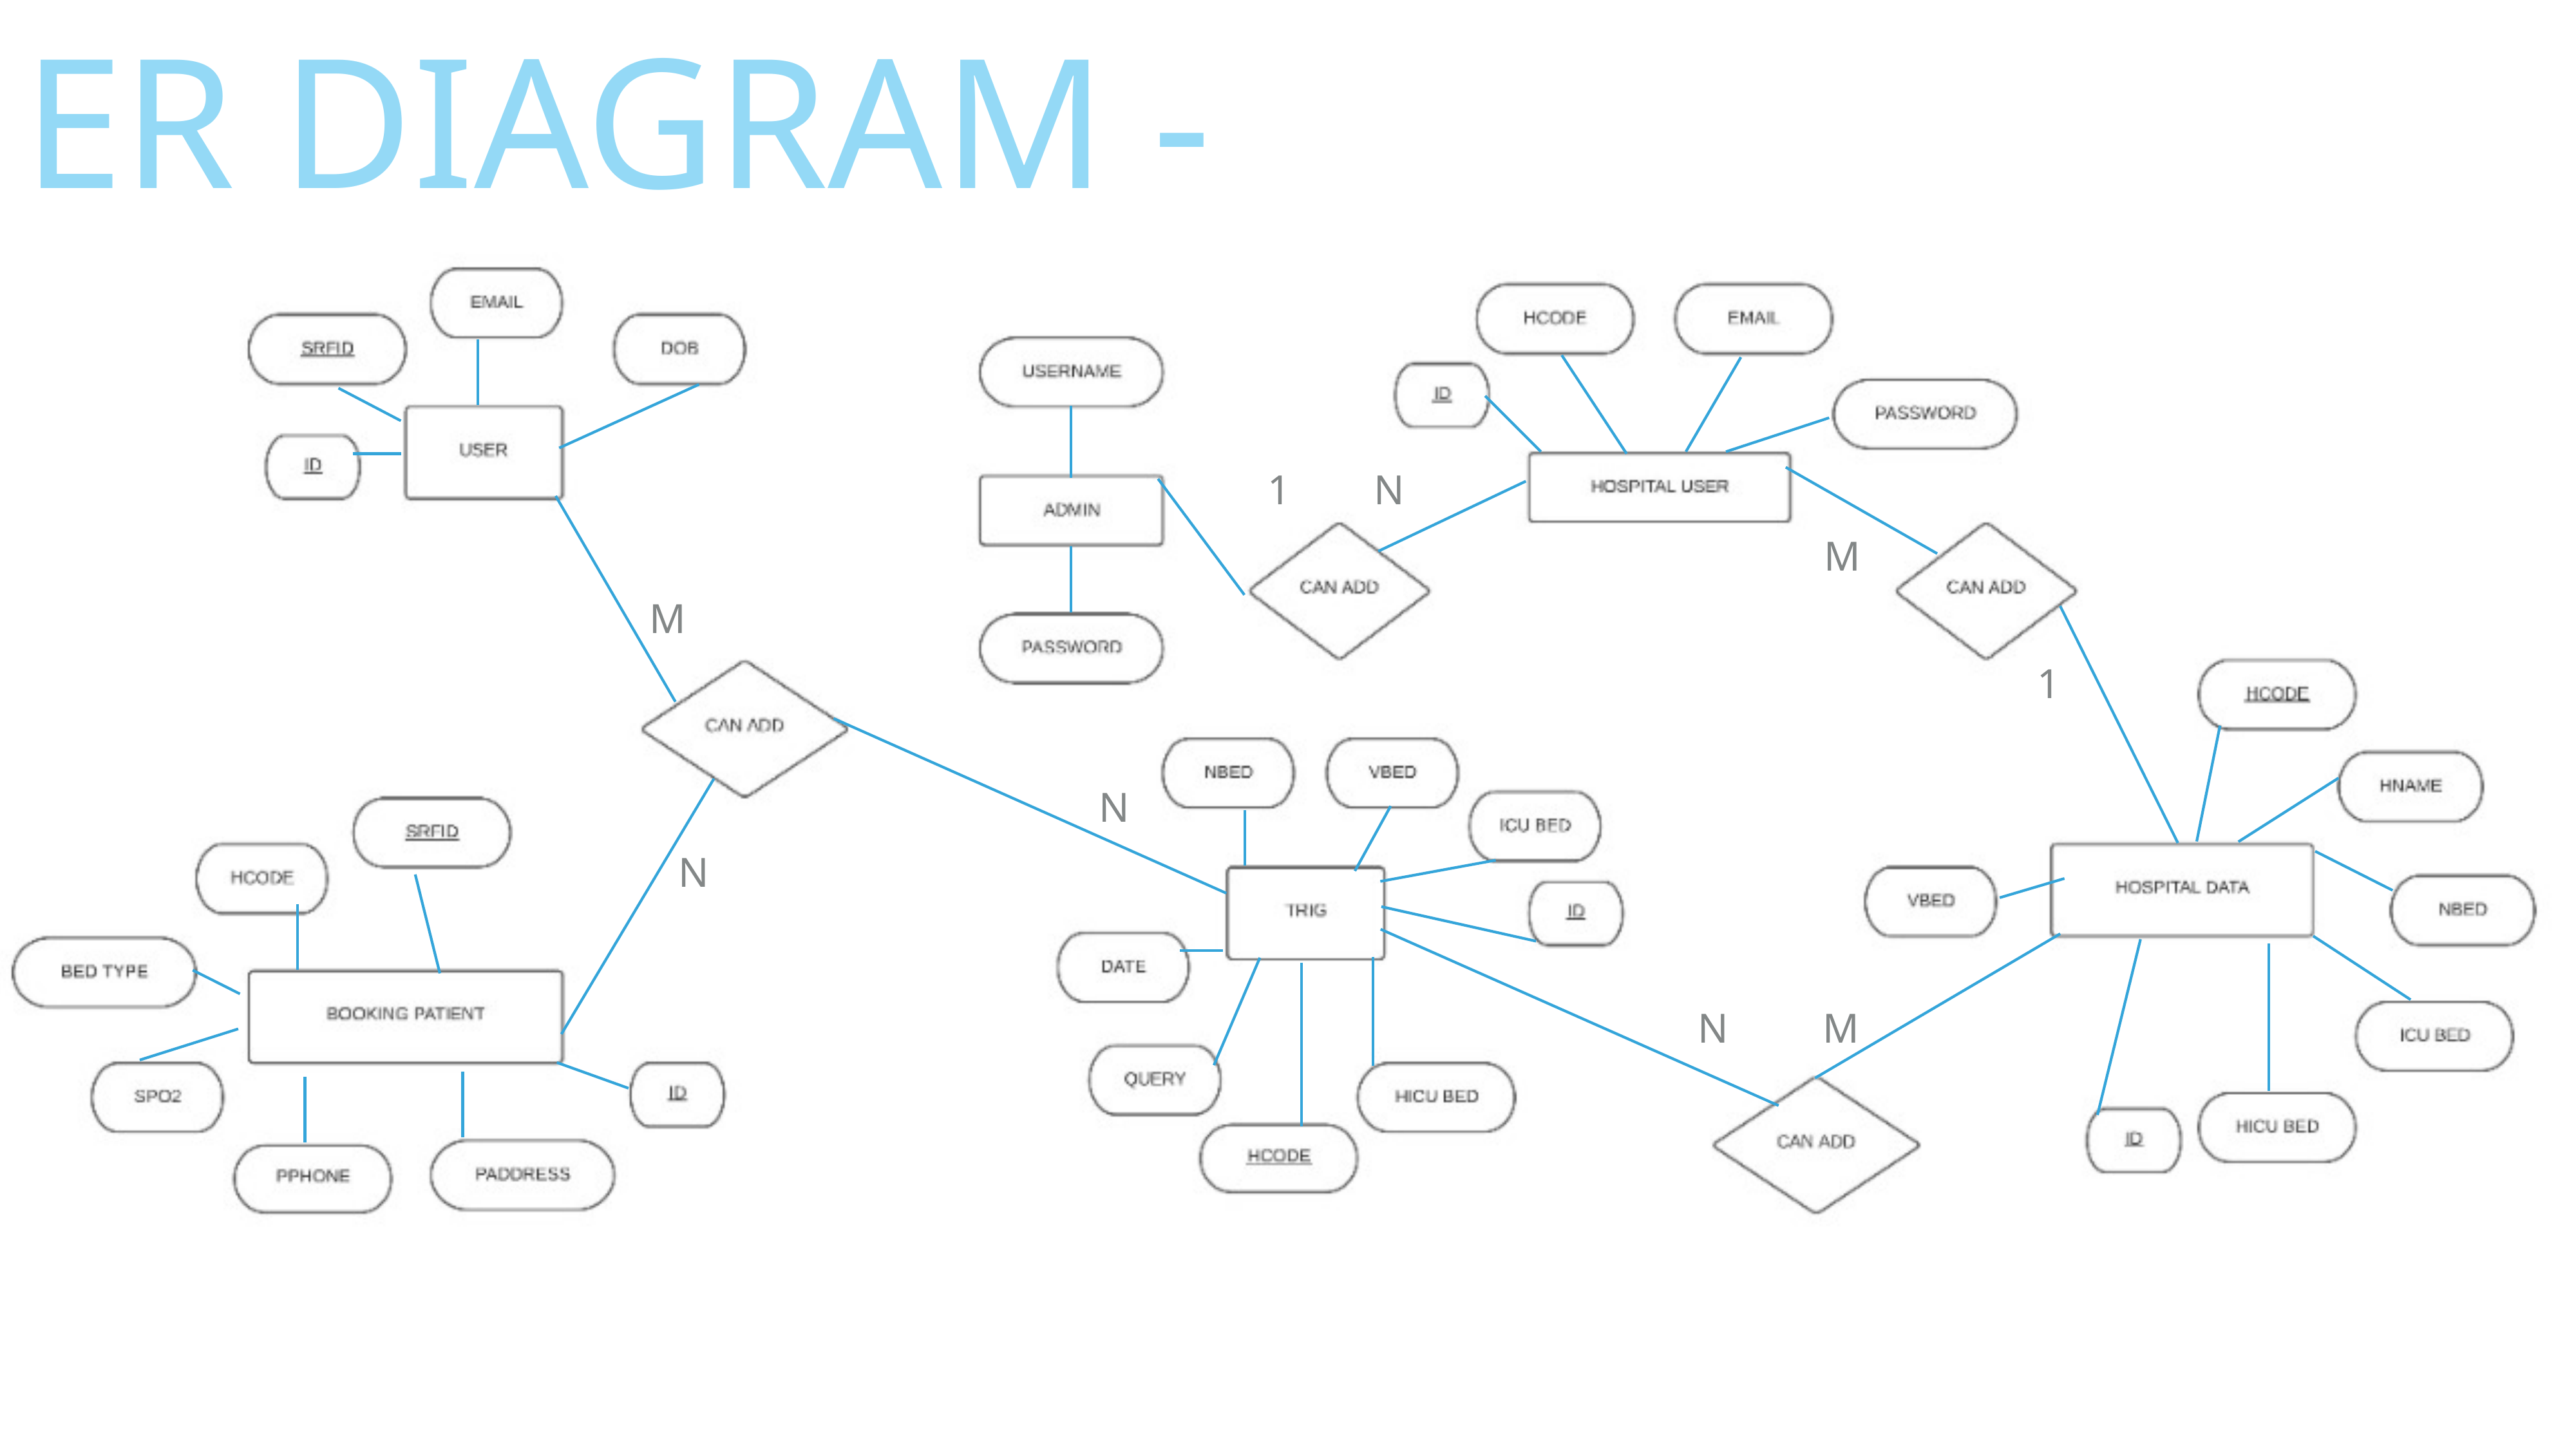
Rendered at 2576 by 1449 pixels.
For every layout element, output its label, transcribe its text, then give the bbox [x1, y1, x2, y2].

picture [0, 238, 2568, 1247]
list Er diagram - [17, 44, 1347, 236]
